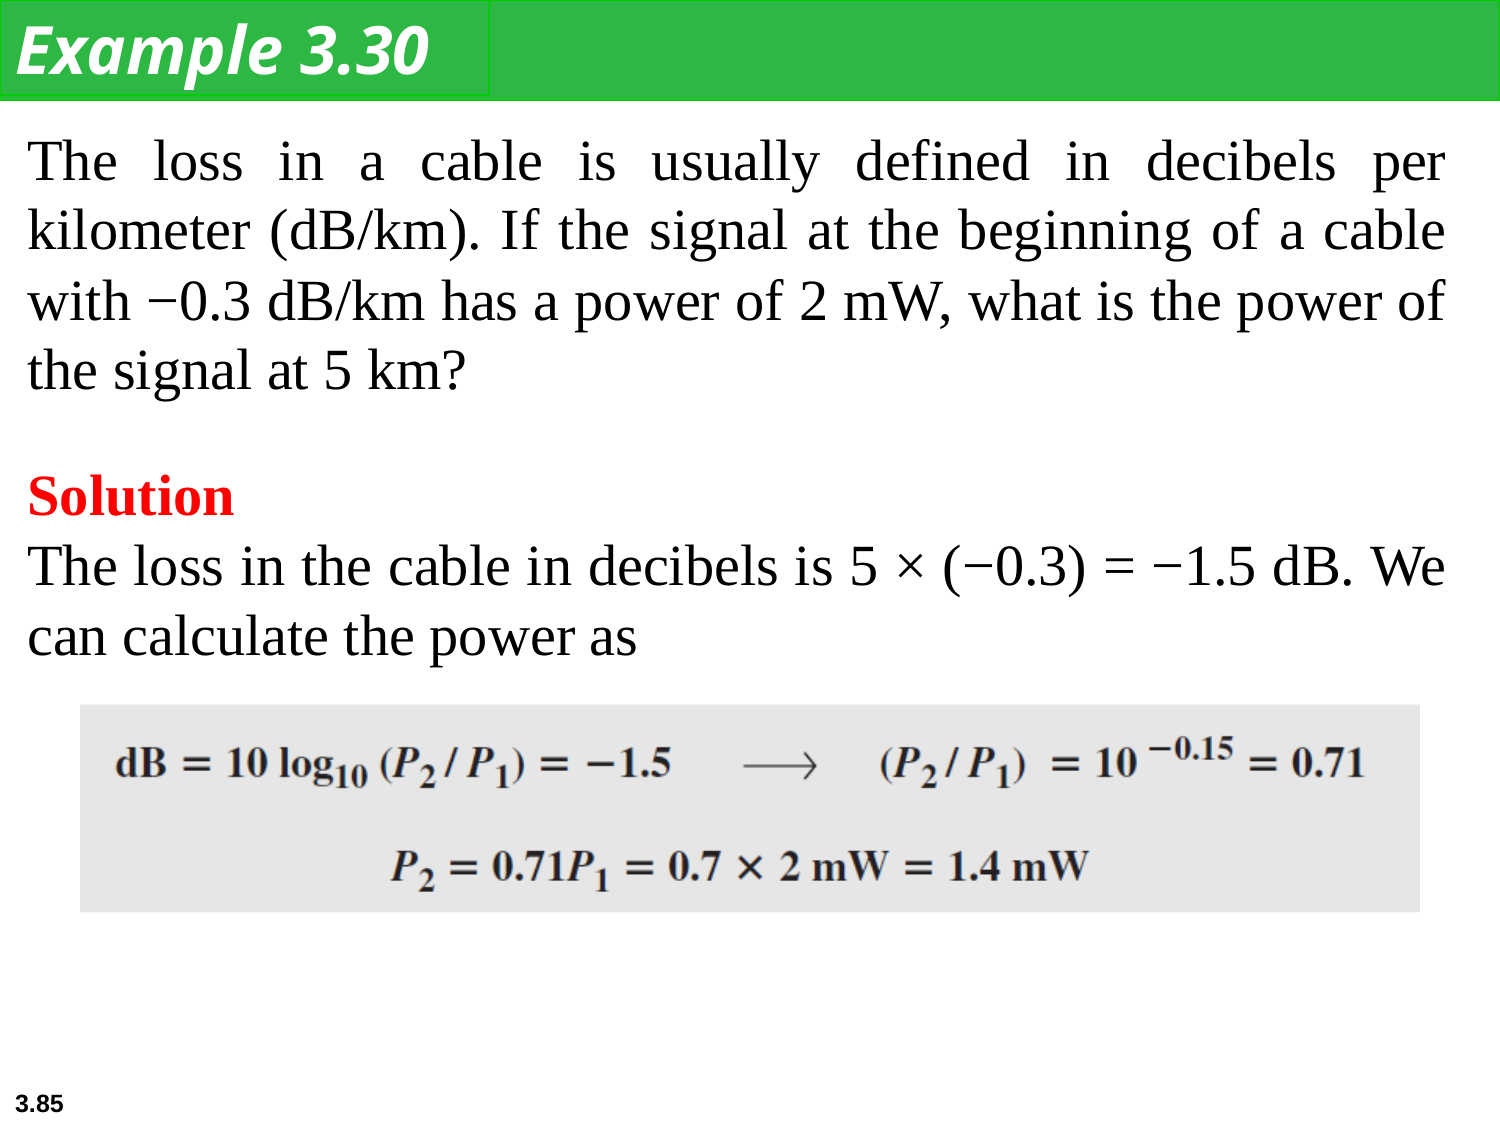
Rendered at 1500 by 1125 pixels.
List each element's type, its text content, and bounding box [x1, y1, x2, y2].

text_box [0, 0, 1500, 101]
text_box Solution The loss in the cable in decibels is 5 × (−0.3) = −1.5 dB. We can calculate the power as [12, 450, 1463, 675]
picture [80, 694, 1420, 936]
text_box 3.85 [0, 1049, 313, 1125]
text_box The loss in a cable is usually defined in decibels per kilometer (dB/km). If the signal at the beginning of a cable with −0.3 dB/km has a power of 2 mW, what is the power of the signal at 5 km? [12, 114, 1463, 410]
